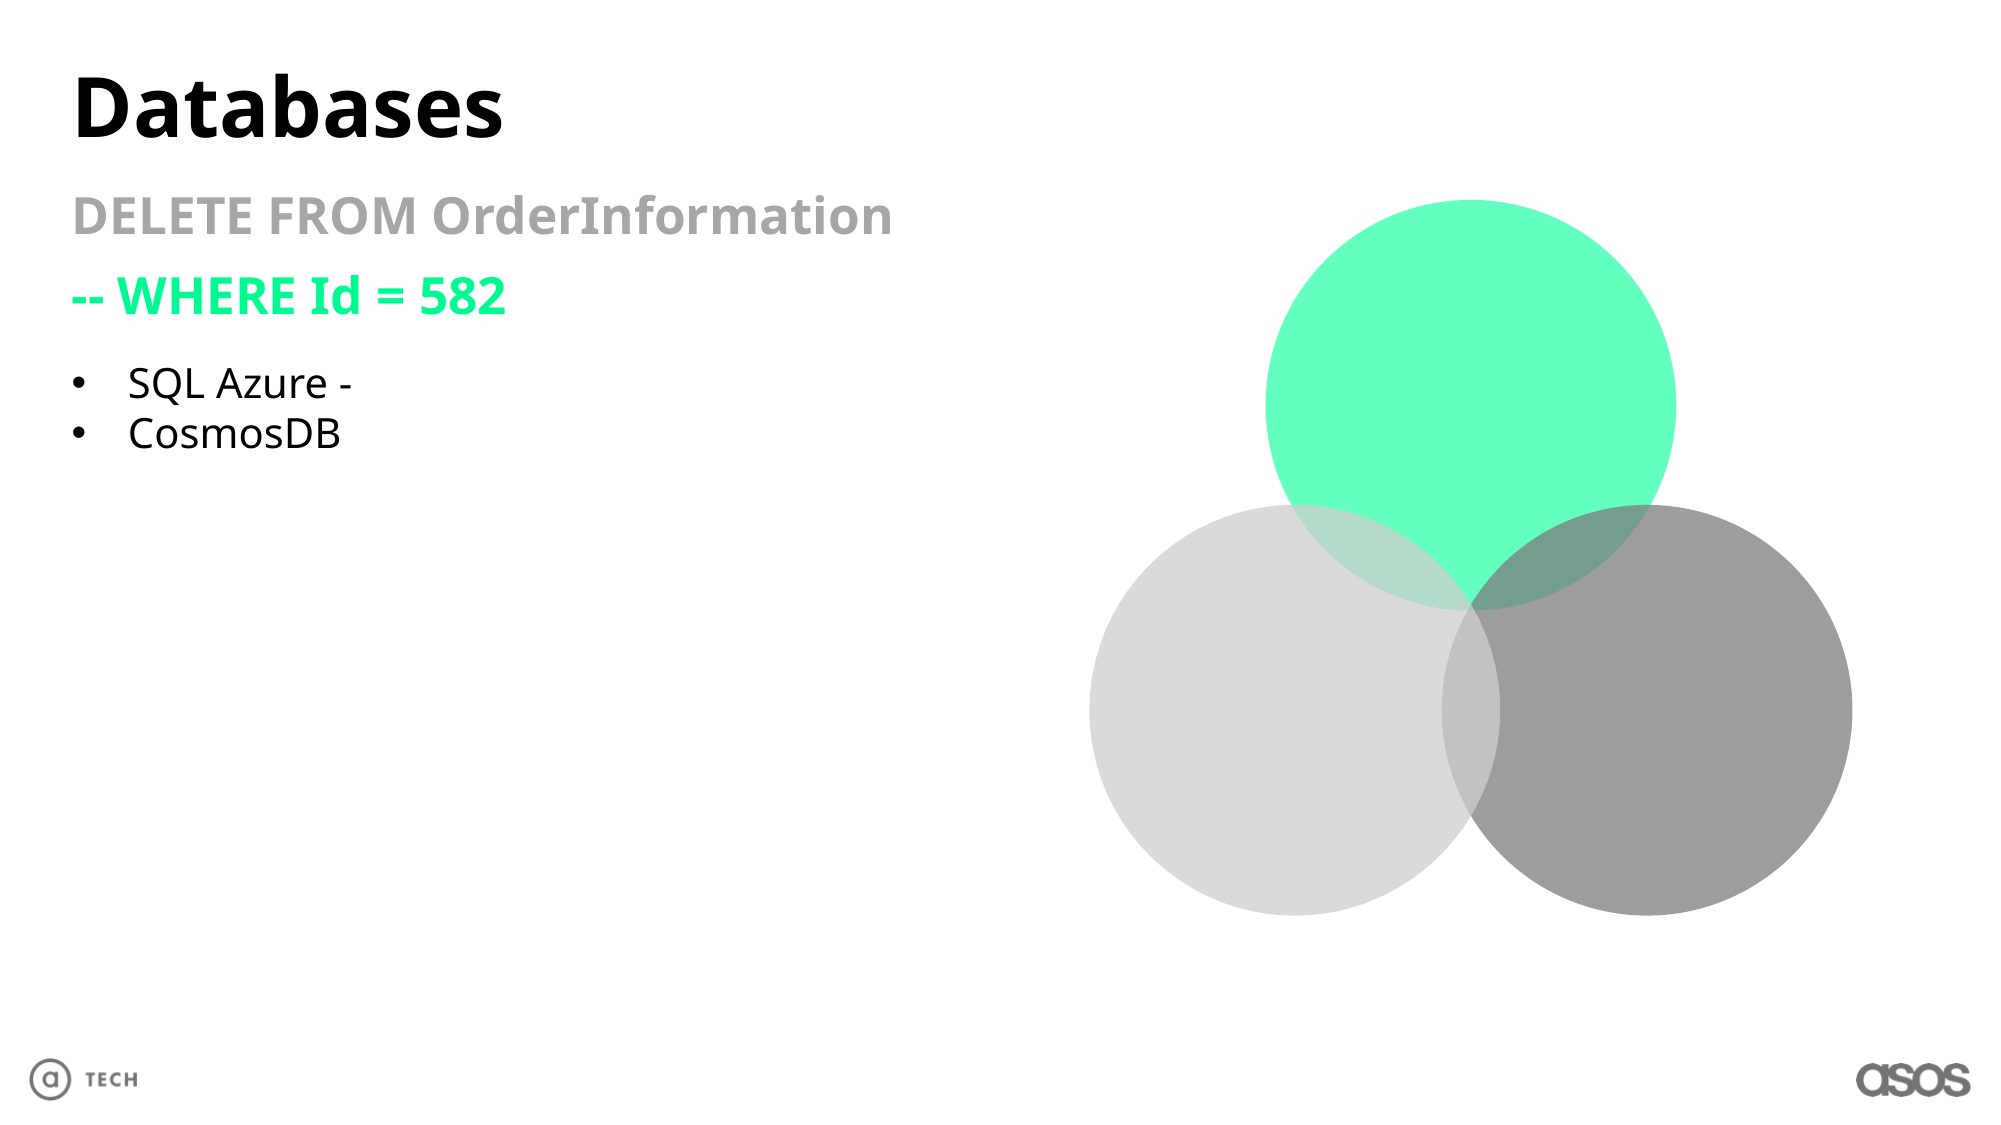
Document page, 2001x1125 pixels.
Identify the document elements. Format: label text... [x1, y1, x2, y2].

list Databases [56, 58, 956, 175]
list DELETE FROM OrderInformation -- WHERE Id = 582 [56, 175, 956, 336]
list SQL Azure - CosmosDB [56, 349, 956, 997]
